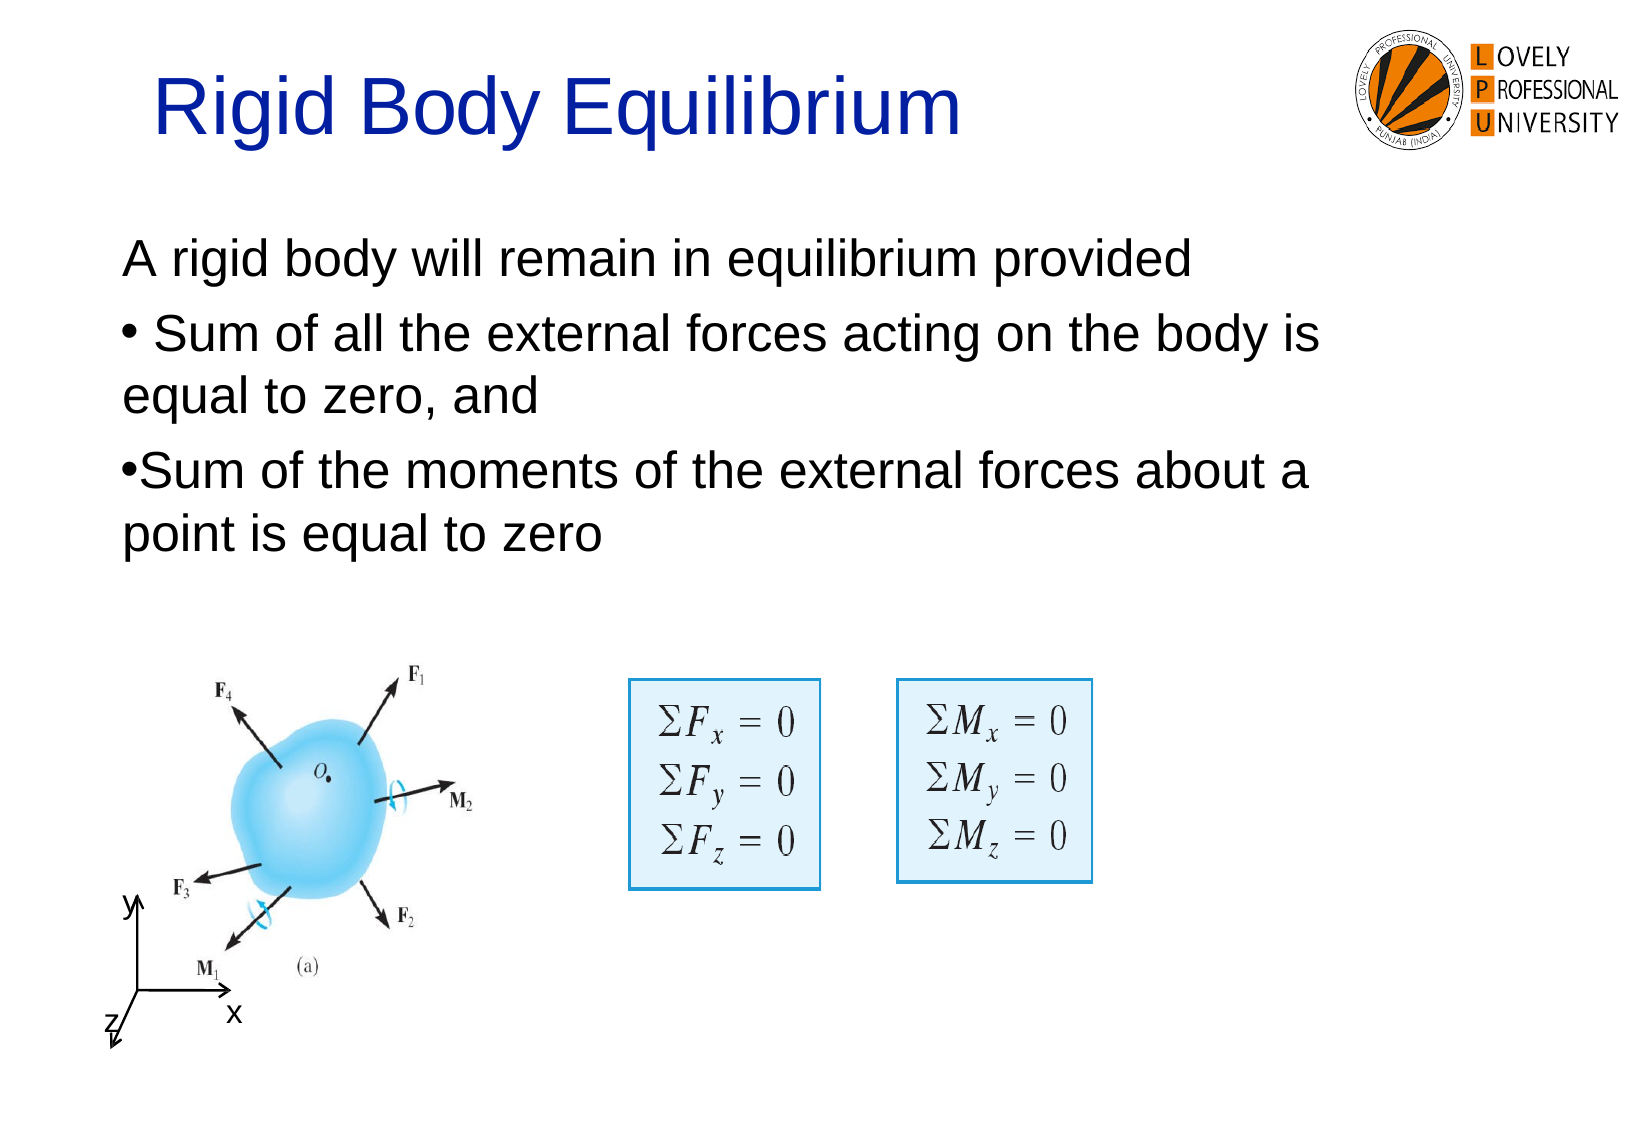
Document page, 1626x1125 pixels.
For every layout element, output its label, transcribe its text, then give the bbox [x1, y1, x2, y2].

text_box Rigid Body Equilibrium [150, 53, 1099, 151]
text_box z [101, 998, 119, 1039]
picture [1354, 0, 1619, 182]
text_box [895, 678, 1094, 884]
text_box [110, 1038, 123, 1050]
text_box y [120, 880, 138, 921]
text_box A rigid body will remain in equilibrium provided Sum of all the external forces acting on the body is equal to zero, and Sum of the moments of the external forces about a point is equal to zero [120, 224, 1420, 562]
text_box [627, 678, 822, 891]
text_box [147, 662, 476, 987]
text_box [139, 982, 231, 999]
text_box x [224, 990, 242, 1031]
text_box [119, 989, 139, 1034]
text_box [136, 895, 145, 990]
